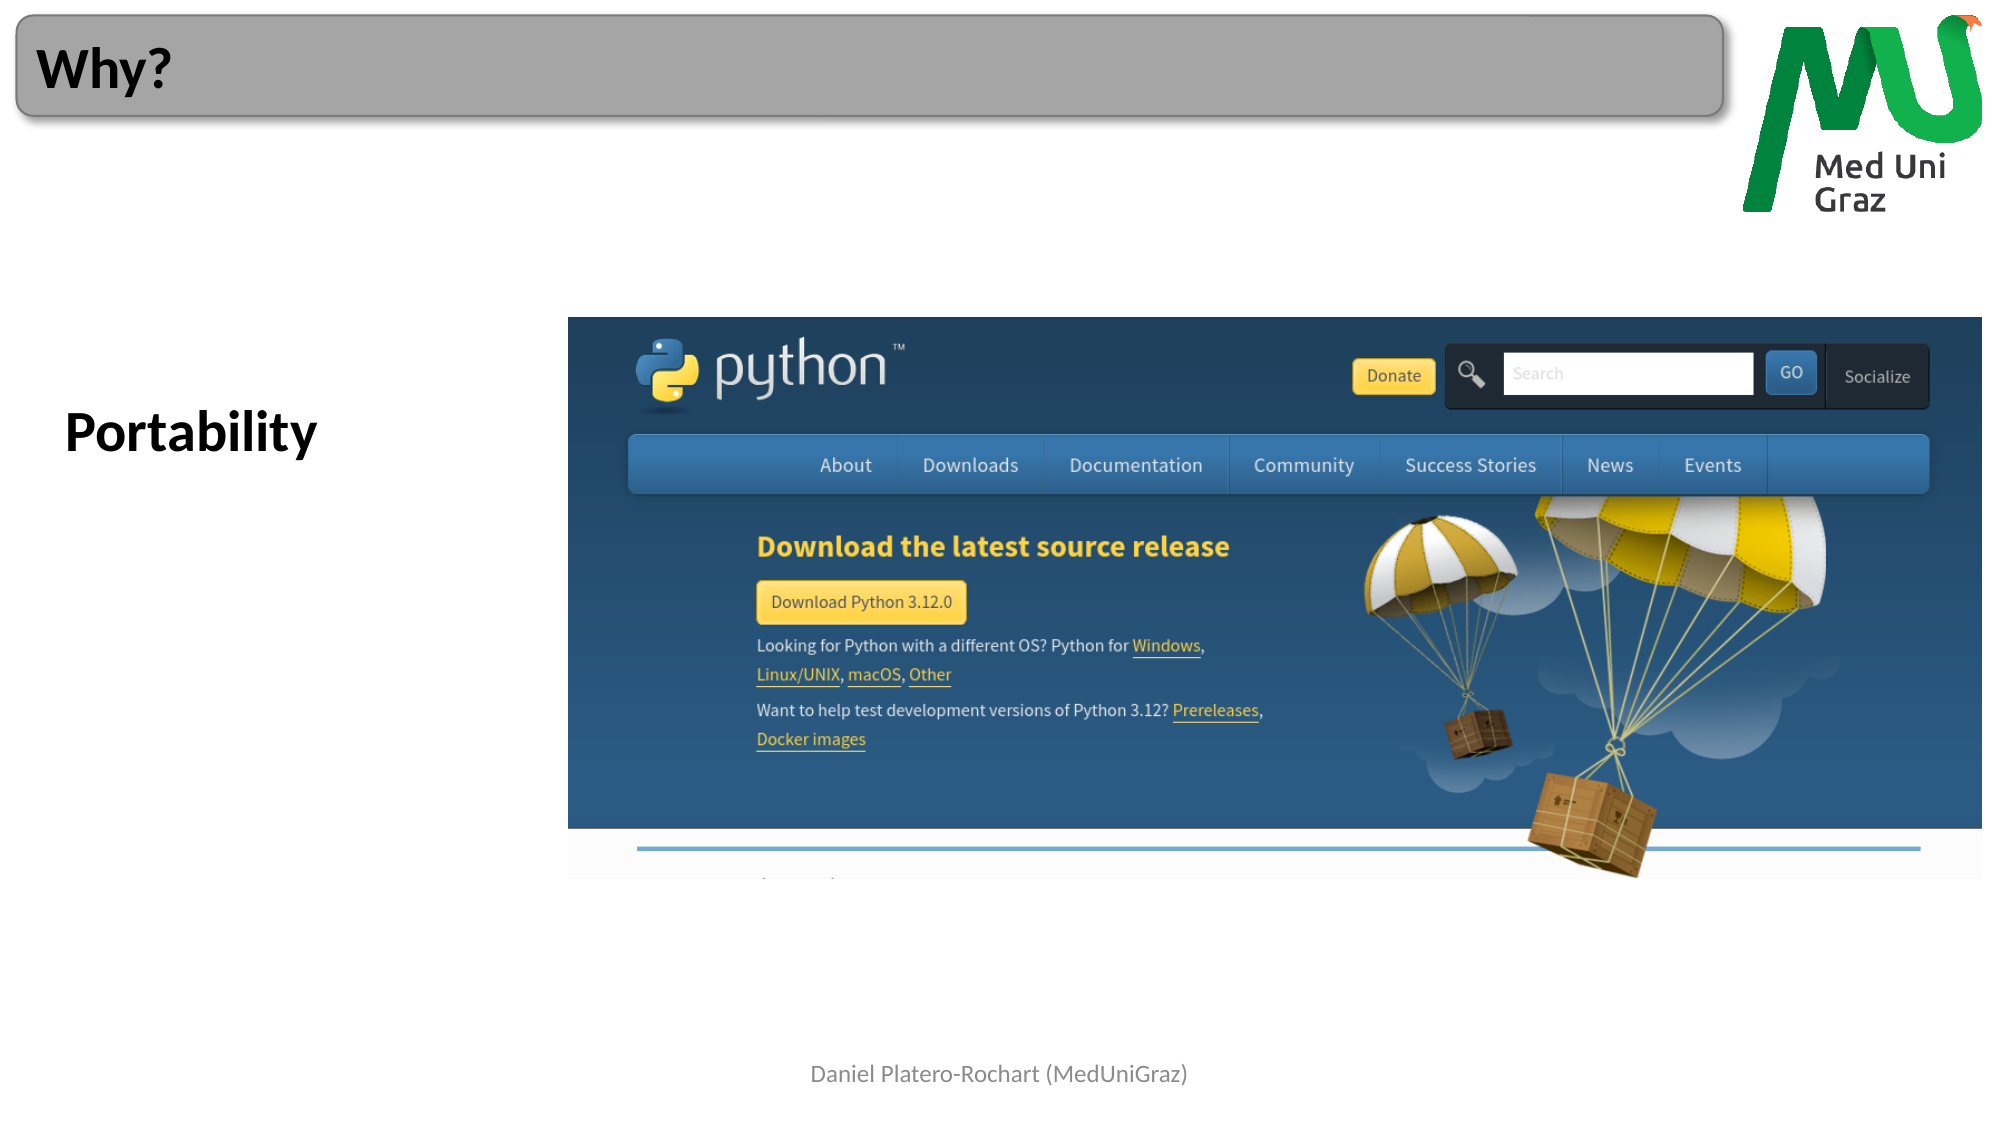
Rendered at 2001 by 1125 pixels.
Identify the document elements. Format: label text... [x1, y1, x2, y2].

picture [1742, 15, 1982, 217]
picture [568, 317, 1982, 879]
text_box Portability [50, 385, 568, 470]
footer Daniel Platero-Rochart (MedUniGraz) [662, 1042, 1338, 1103]
text_box Why? [15, 14, 1724, 117]
